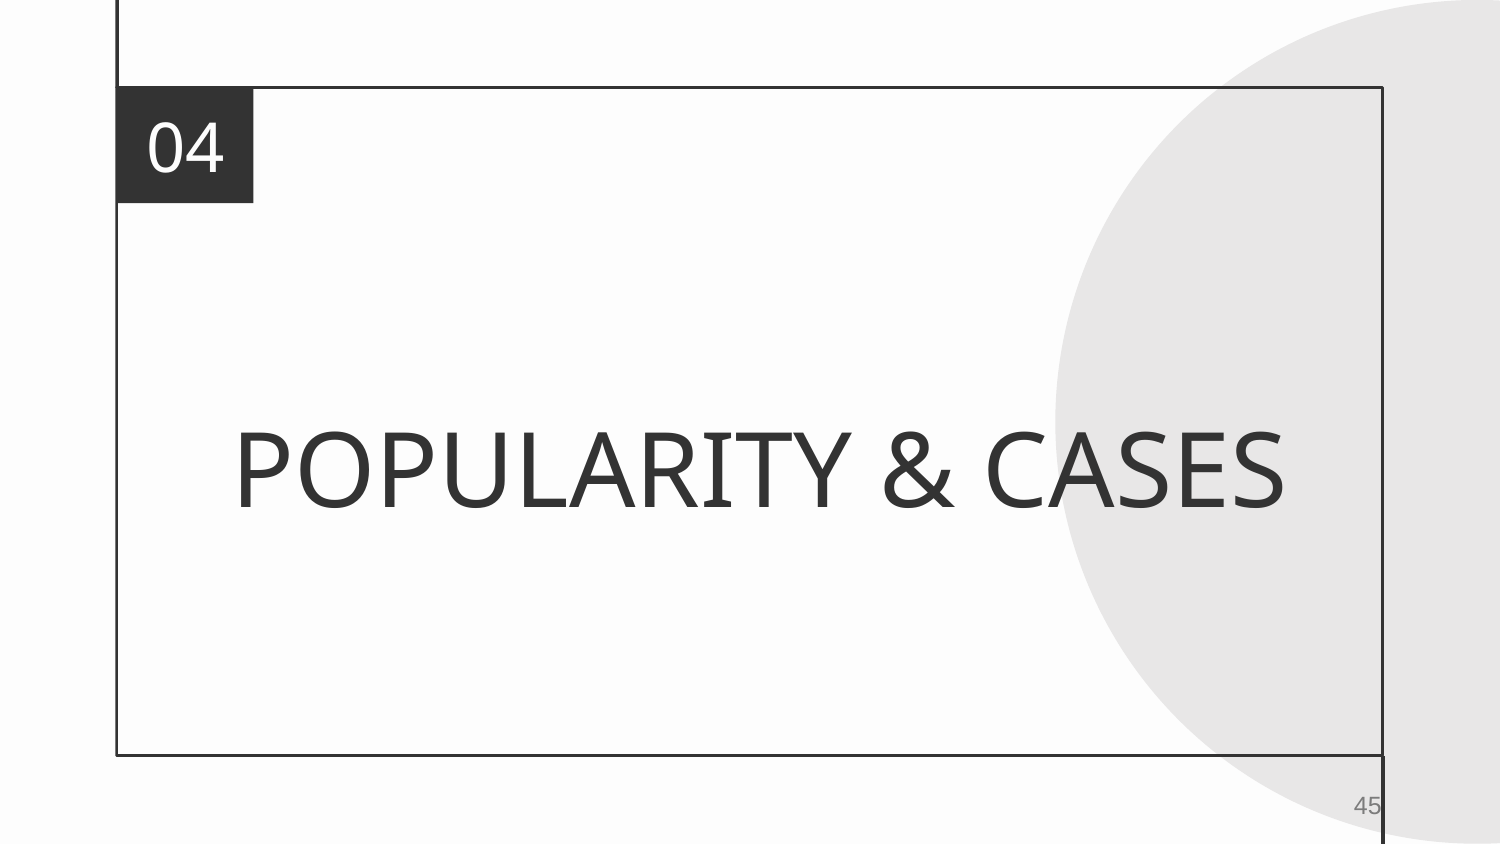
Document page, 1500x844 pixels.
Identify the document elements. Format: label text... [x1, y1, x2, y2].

title POPULARITY & CASES [216, 404, 1338, 543]
slide_number ‹#› [1059, 782, 1397, 828]
title 04 [118, 87, 254, 204]
